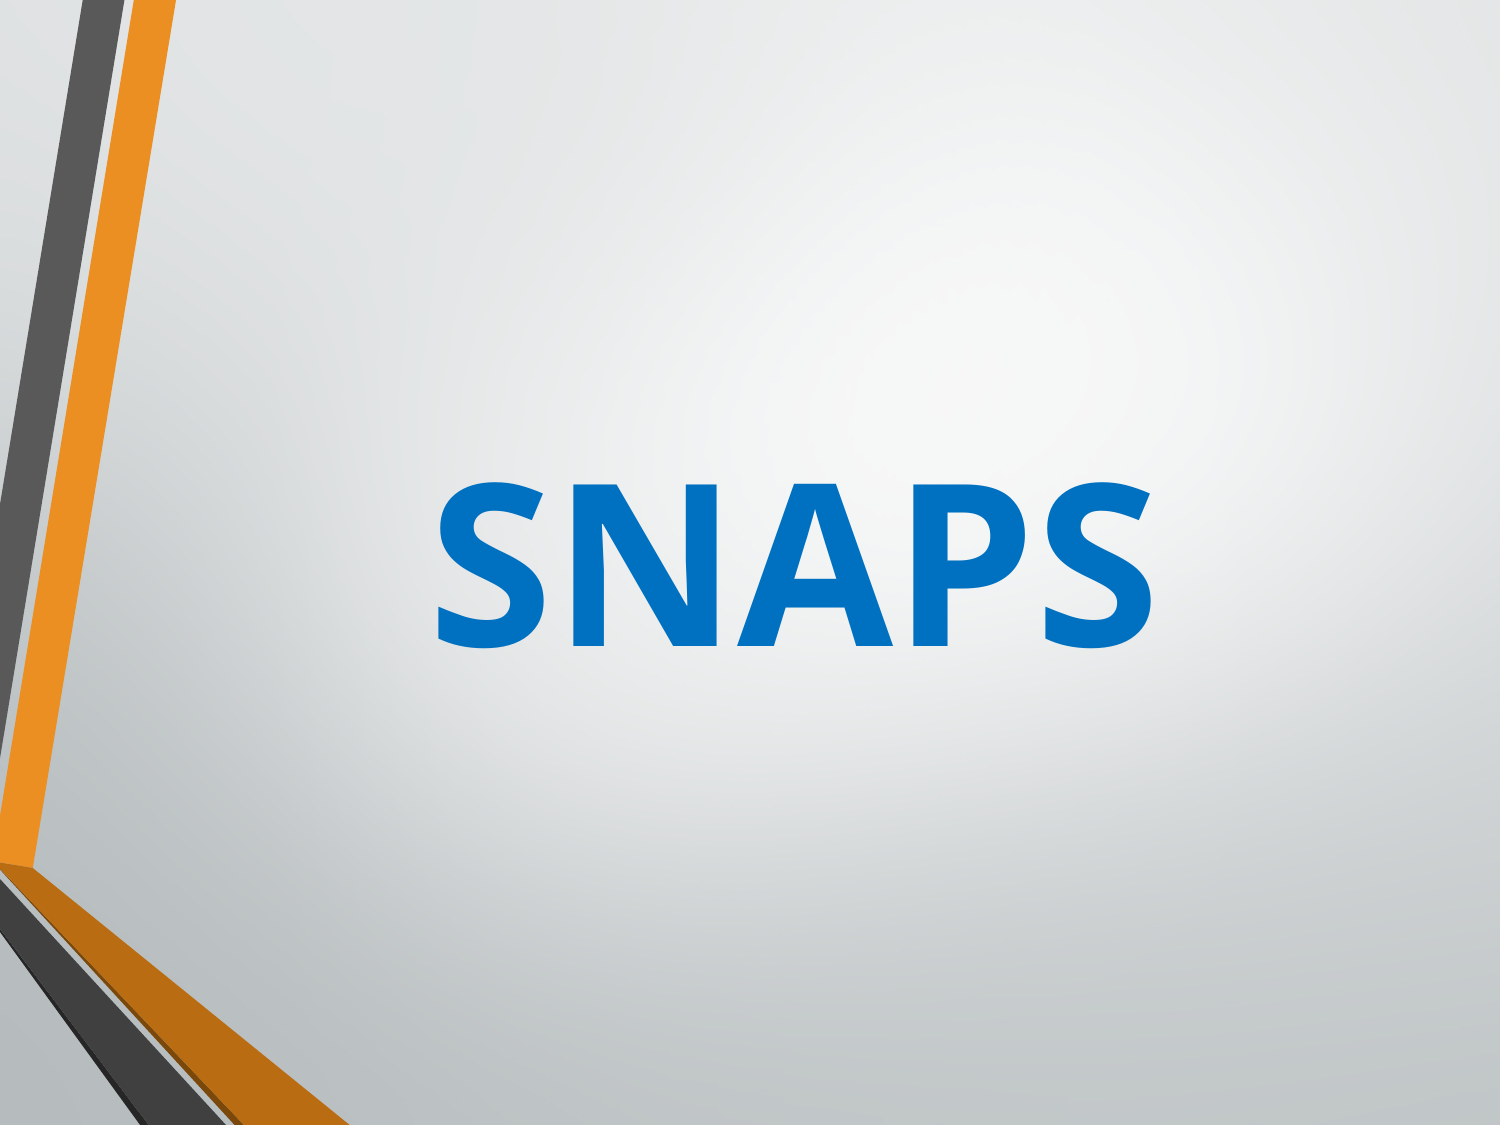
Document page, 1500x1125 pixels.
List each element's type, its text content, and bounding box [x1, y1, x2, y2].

title SNAPS [162, 412, 1427, 700]
